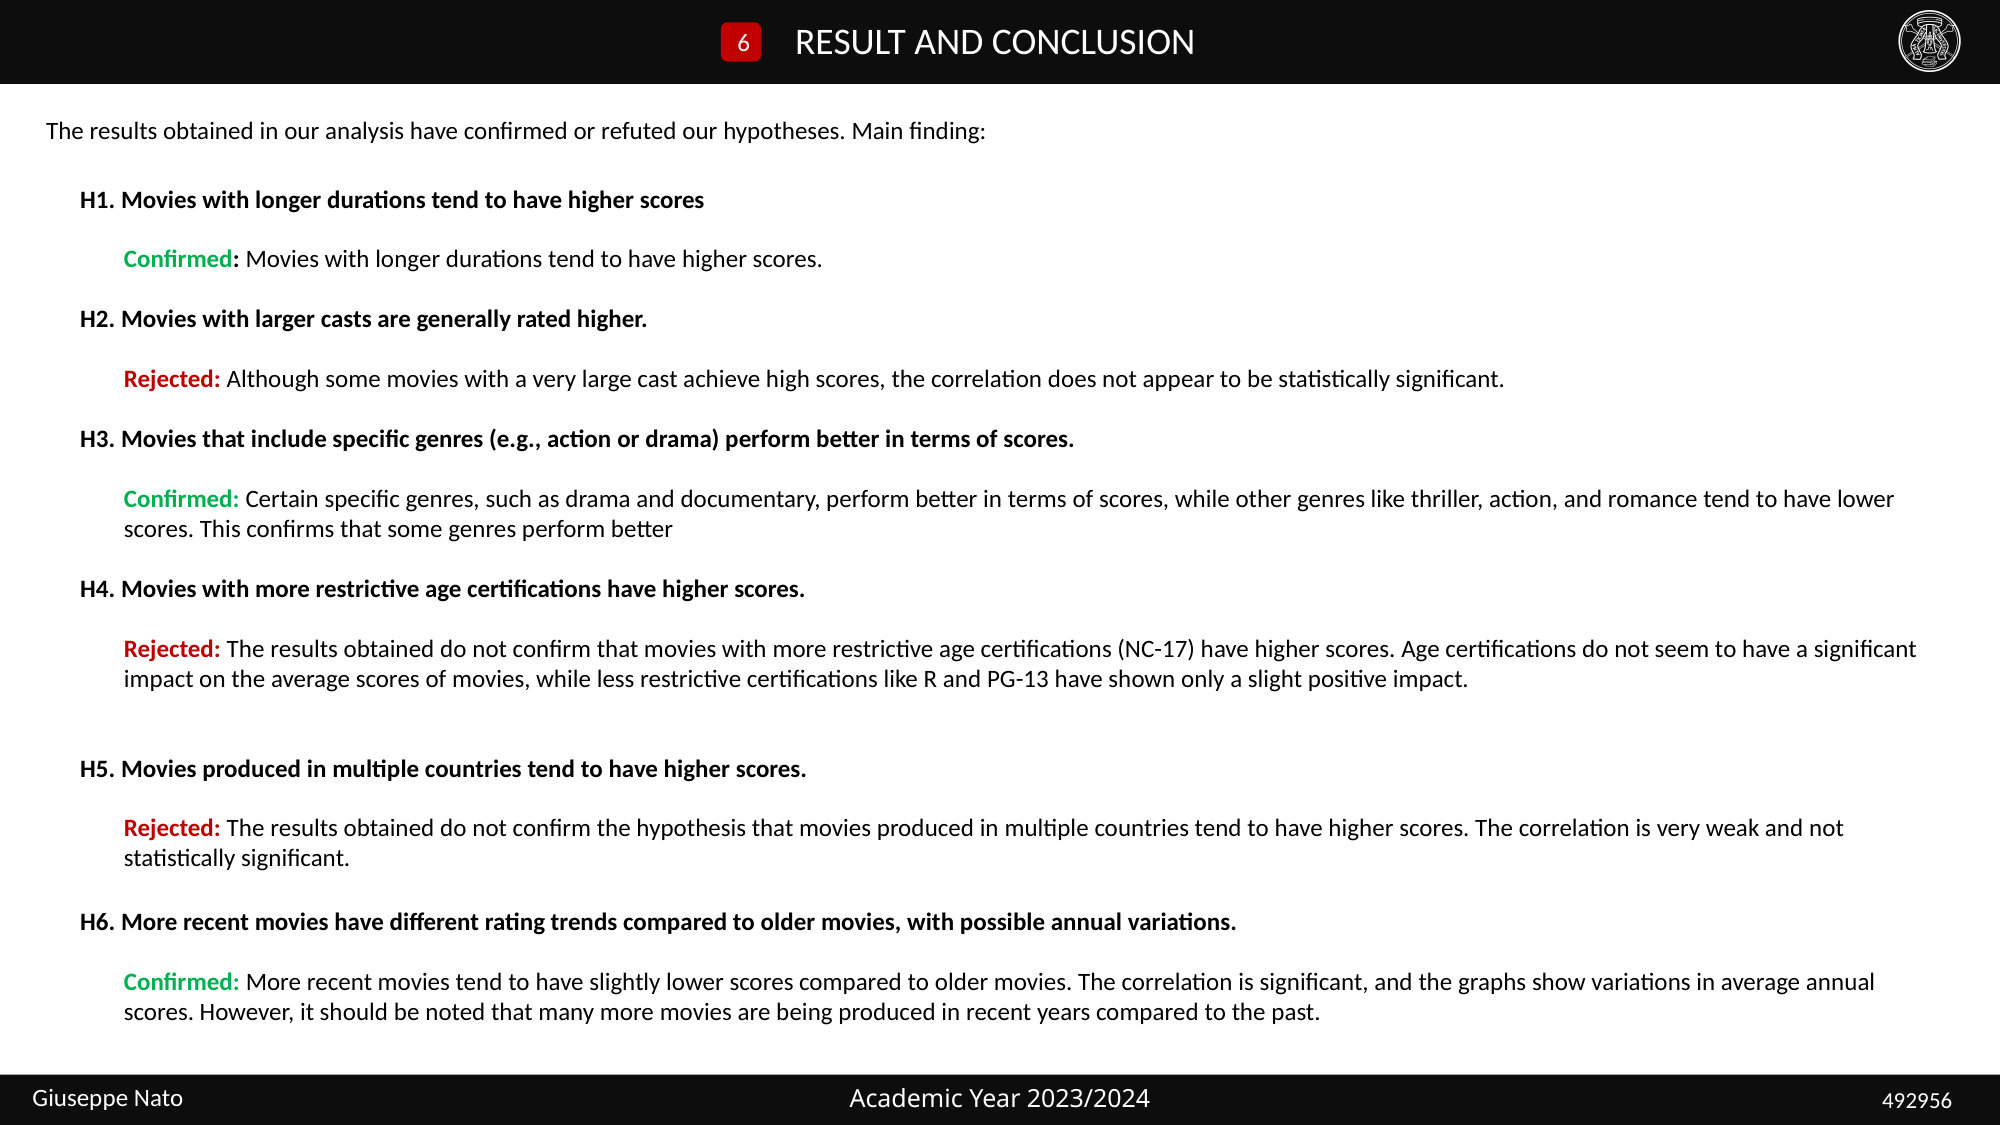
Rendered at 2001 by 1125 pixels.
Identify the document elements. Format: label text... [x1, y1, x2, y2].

text_box 6 [719, 21, 763, 63]
picture [1894, 10, 1969, 74]
text_box H1. Movies with longer durations tend to have higher scores Confirmed: Movies with longer durations tend to have higher scores. H2. Movies with larger casts are generally rated higher. Rejected: Although some movies with a very large cast achieve high scores, the correlation does not appear to be statistically significant. H3. Movies that include specific genres (e.g., action or drama) perform better in terms of scores. Confirmed: Certain specific genres, such as drama and documentary, perform better in terms of scores, while other genres like thriller, action, and romance tend to have lower scores. This confirms that some genres perform better H4. Movies with more restrictive age certifications have higher scores. Rejected: The results obtained do not confirm that movies with more restrictive age certifications (NC-17) have higher scores. Age certifications do not seem to have a significant impact on the average scores of movies, while less restrictive certifications like R and PG-13 have shown only a slight positive impact. H5. Movies produced in multiple countries tend to have higher scores. Rejected: The results obtained do not confirm the hypothesis that movies produced in multiple countries tend to have higher scores. The correlation is very weak and not statistically significant. [65, 175, 1959, 910]
text_box H6. More recent movies have different rating trends compared to older movies, with possible annual variations. Confirmed: More recent movies tend to have slightly lower scores compared to older movies. The correlation is significant, and the graphs show variations in average annual scores. However, it should be noted that many more movies are being produced in recent years compared to the past. [65, 898, 1936, 1078]
text_box The results obtained in our analysis have confirmed or refuted our hypotheses. Main finding: [31, 107, 1004, 182]
text_box Giuseppe Nato [17, 1074, 199, 1120]
title RESULT AND CONCLUSION [0, 0, 2000, 84]
text_box 492956 [1867, 1078, 1968, 1121]
text_box Academic Year 2023/2024 [0, 1074, 2000, 1125]
